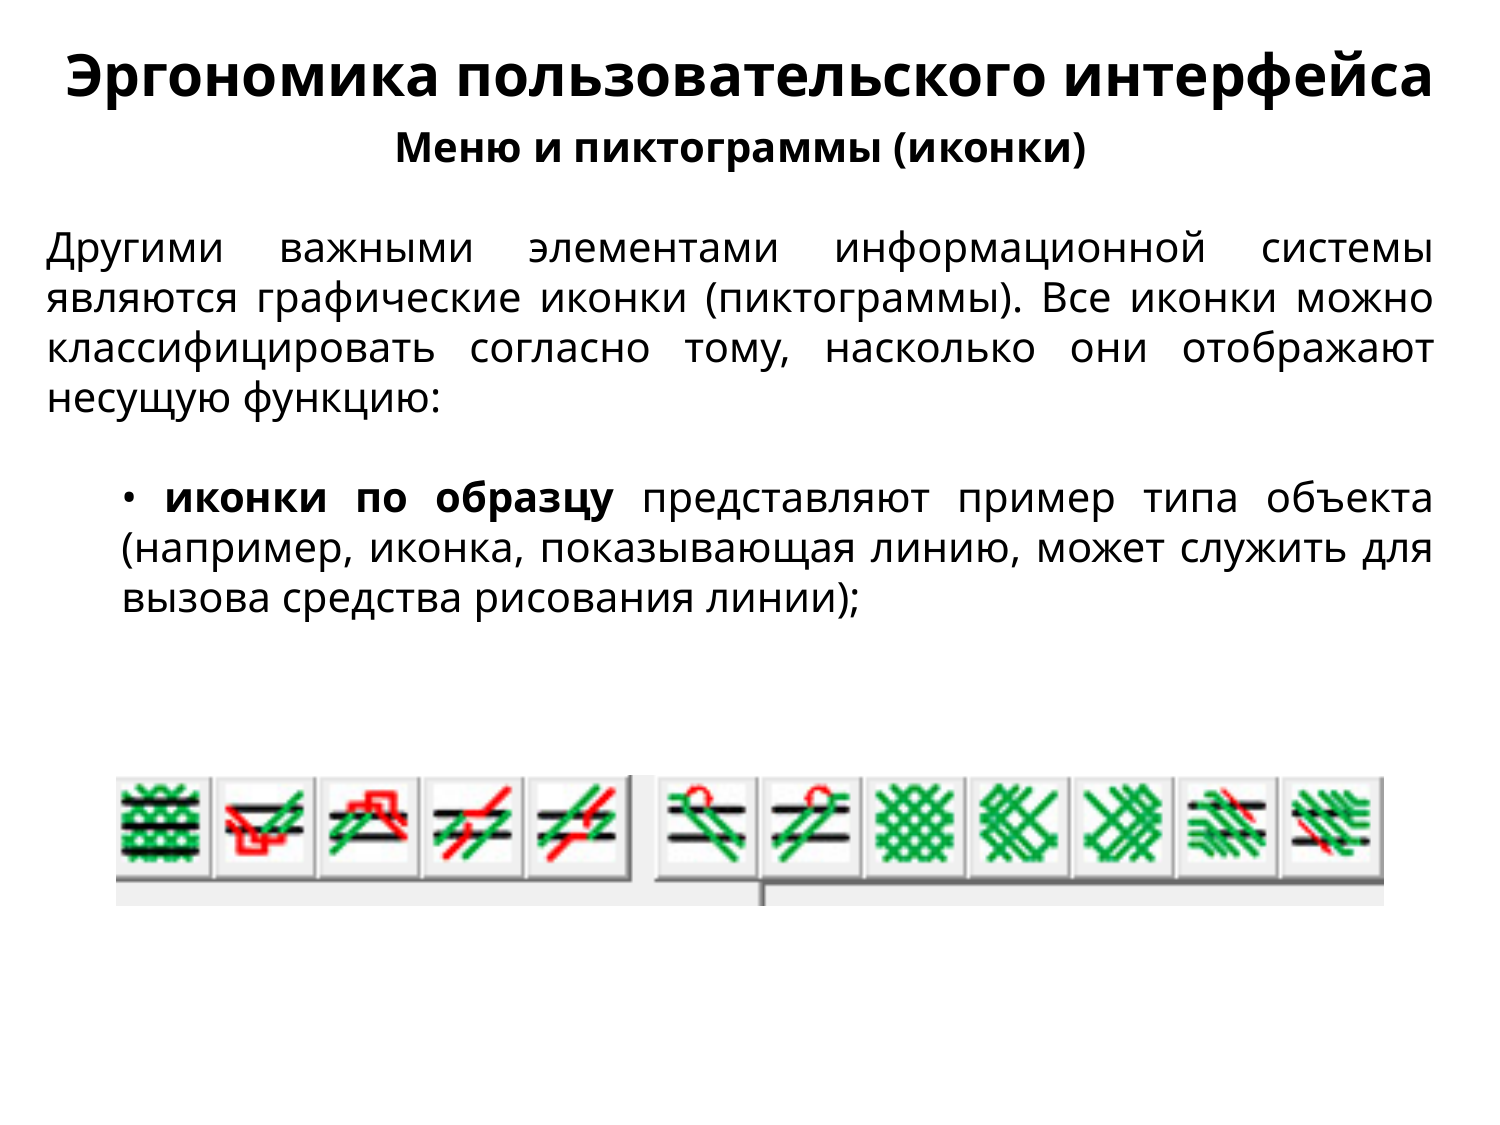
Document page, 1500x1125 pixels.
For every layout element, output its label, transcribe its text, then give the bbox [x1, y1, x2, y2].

text_box Меню и пиктограммы (иконки) Другими важными элементами информационной системы являются графические иконки (пиктограммы). Все иконки можно классифицировать согласно тому, насколько они ото­бражают несущую функцию: • иконки по образцу представляют пример типа объекта (например, иконка, показывающая линию, может служить для вызова средства рисования линии); [31, 113, 1450, 629]
text_box Эргономика пользовательского интерфейса [17, 30, 1483, 116]
picture [115, 774, 1385, 906]
